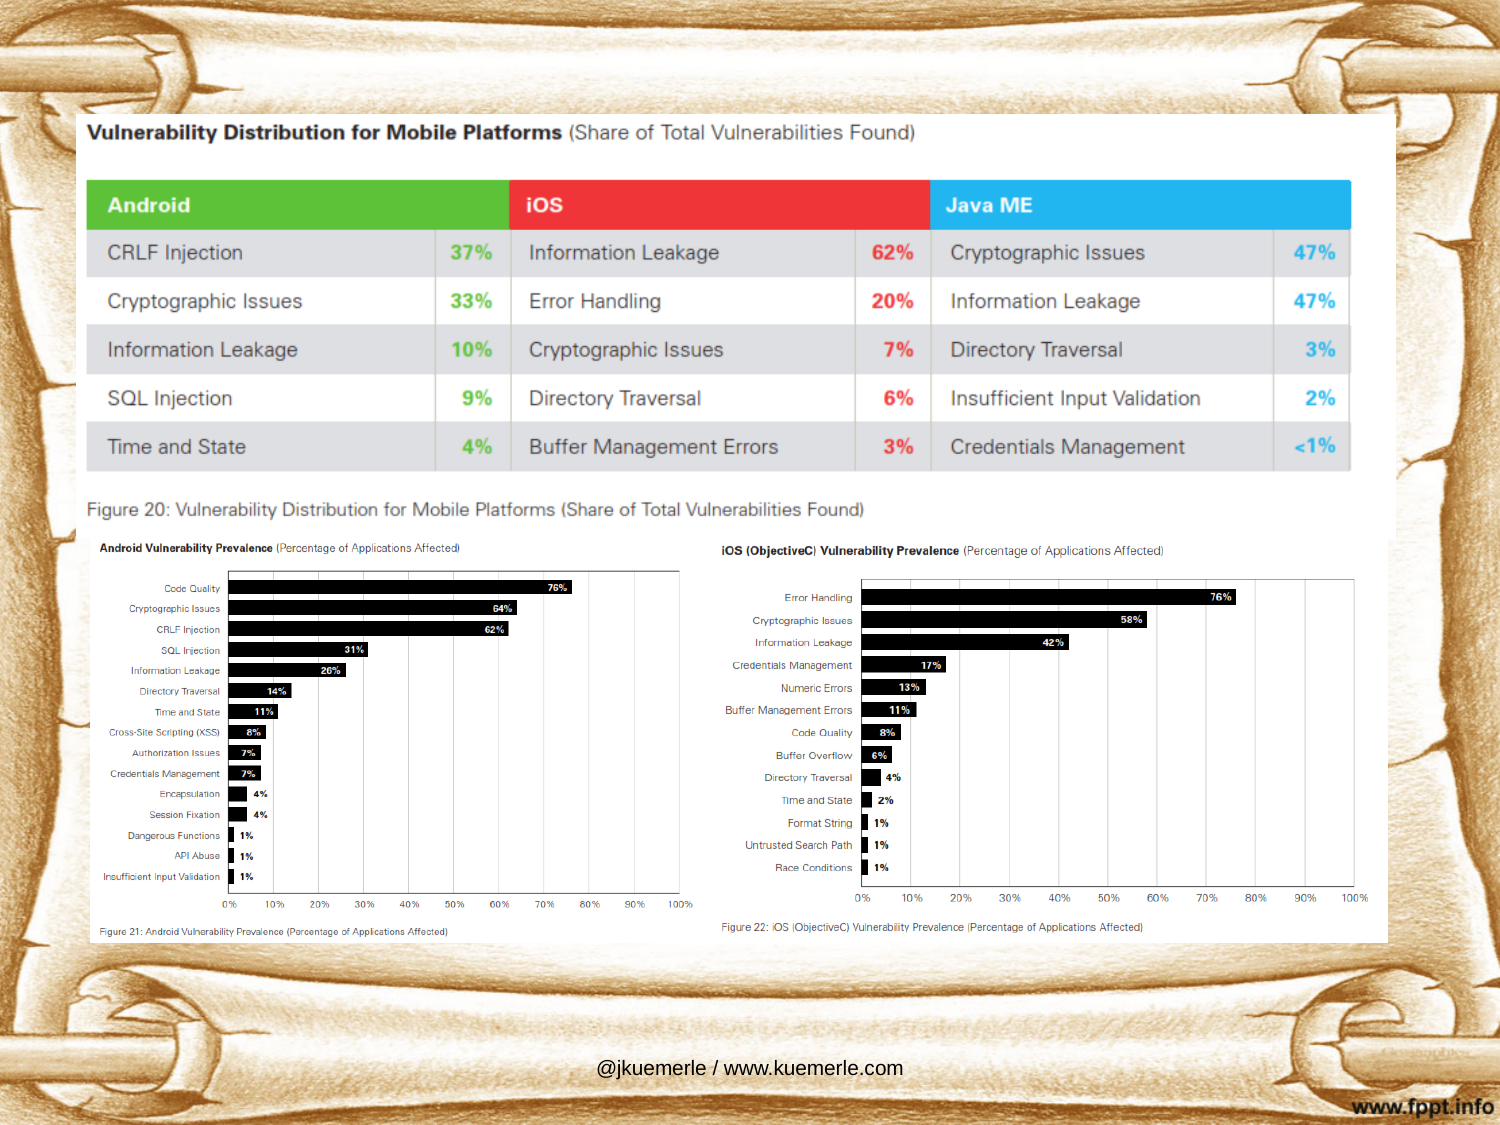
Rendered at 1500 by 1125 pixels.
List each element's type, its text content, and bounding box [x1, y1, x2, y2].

picture [0, 0, 1500, 1125]
footer @jkuemerle / www.kuemerle.com [512, 1046, 988, 1094]
